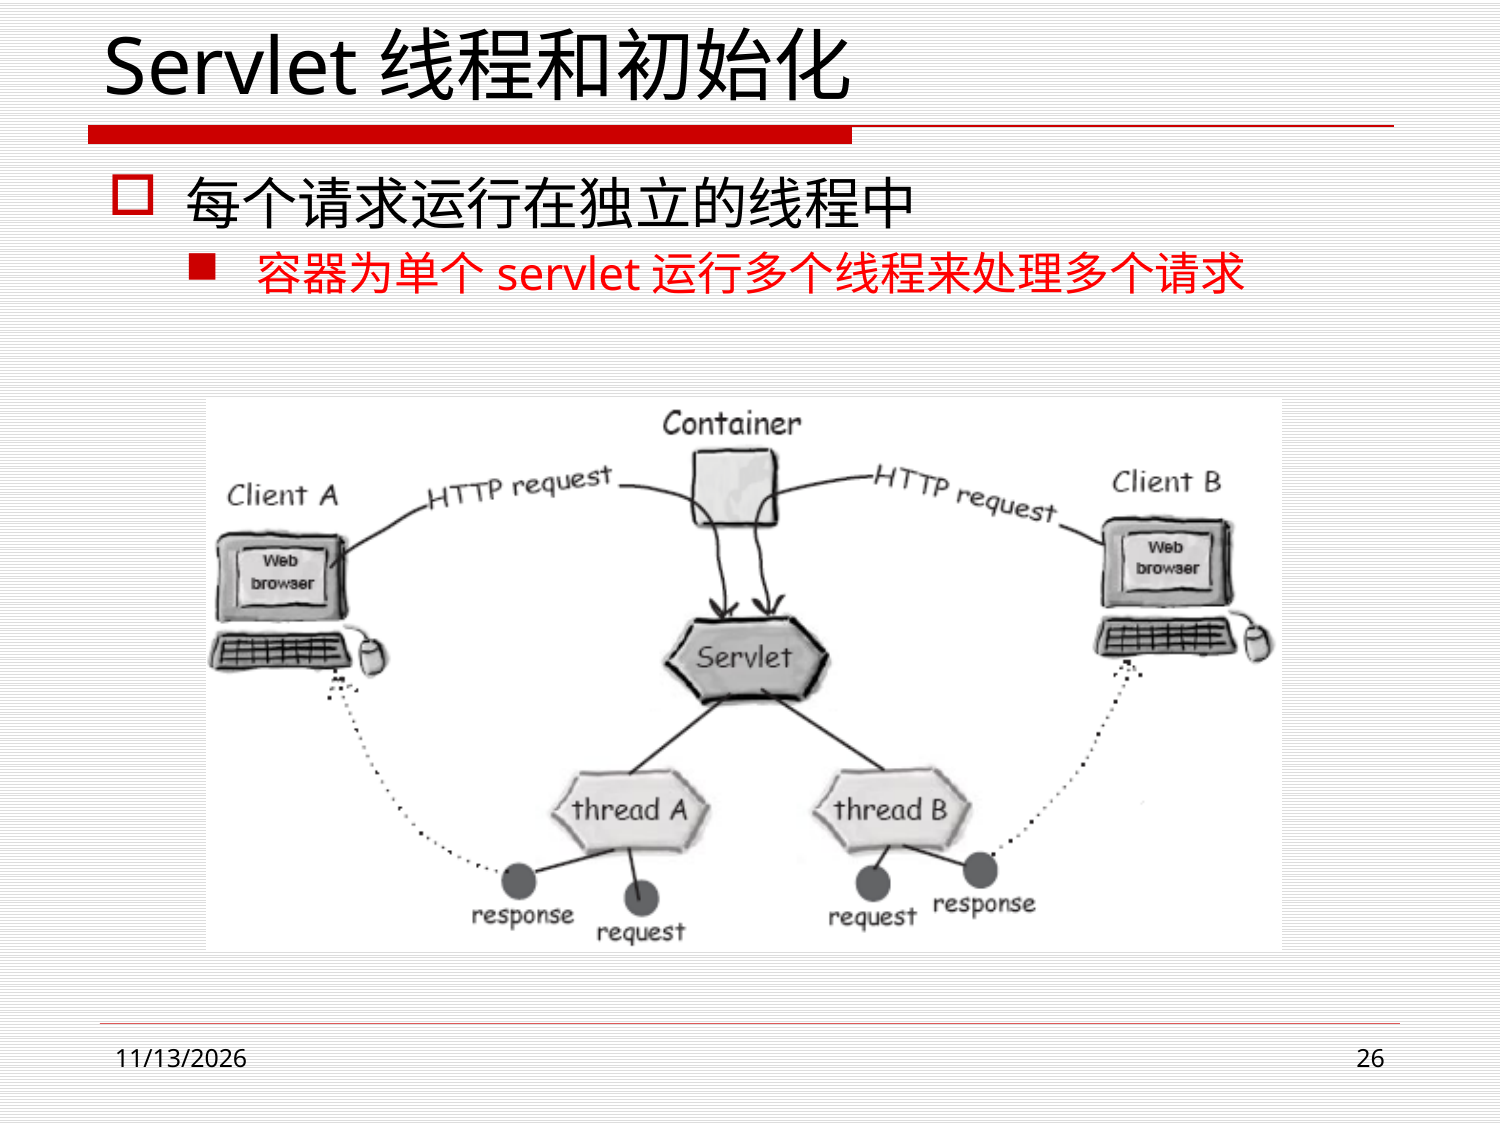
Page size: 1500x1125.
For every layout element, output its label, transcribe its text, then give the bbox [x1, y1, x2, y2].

title Servlet线程和初始化 [88, 0, 1402, 119]
picture [206, 396, 1282, 952]
list 每个请求运行在独立的线程中 容器为单个servlet运行多个线程来处理多个请求 [92, 160, 1406, 952]
slide_number 26 [1074, 1034, 1401, 1103]
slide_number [99, 1034, 426, 1103]
